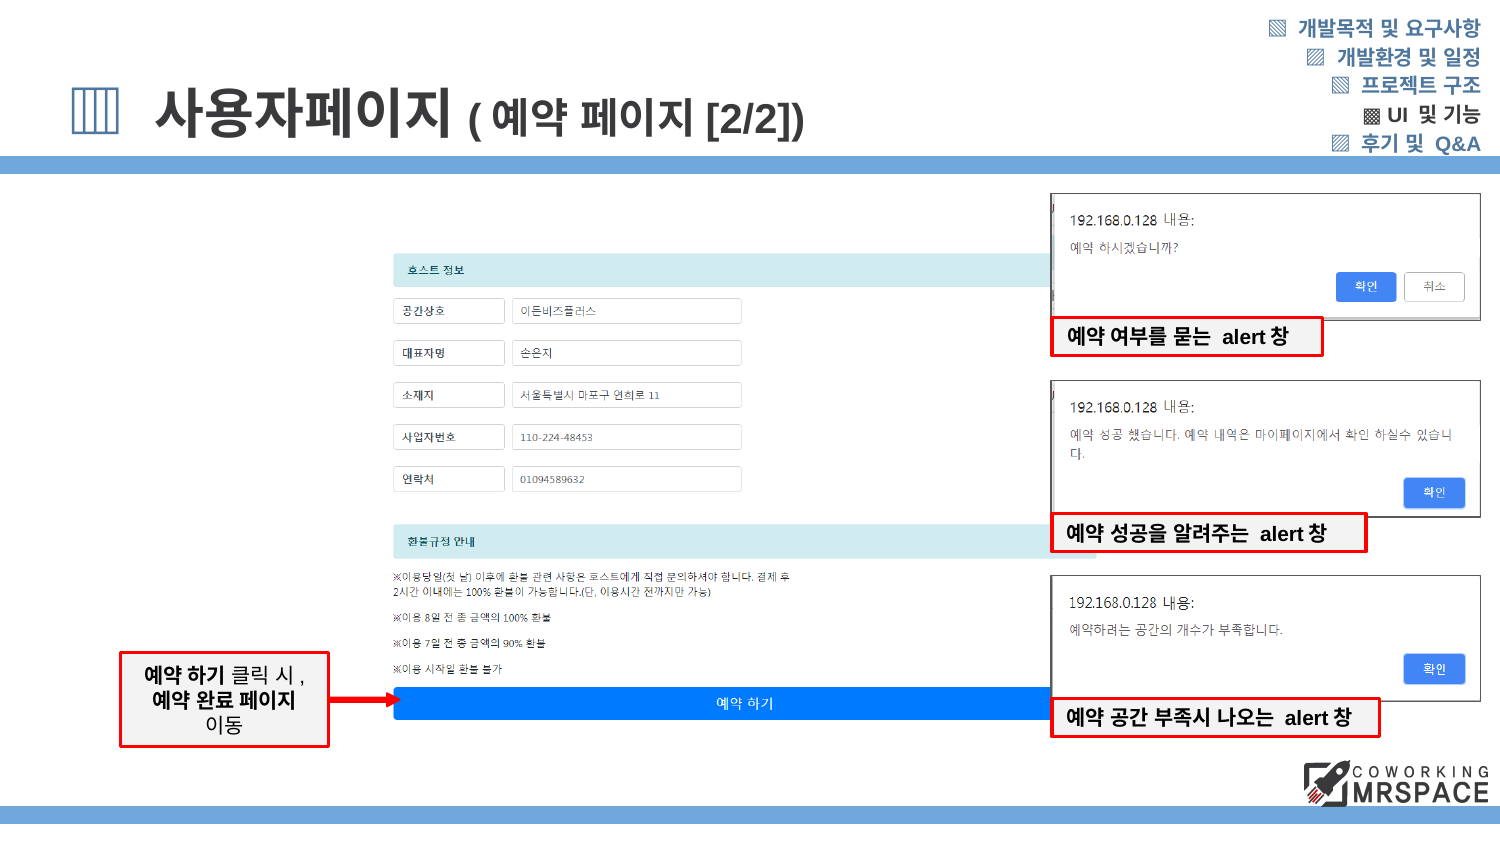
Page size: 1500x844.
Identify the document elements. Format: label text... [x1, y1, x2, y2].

text_box 예약 공간 부족시 나오는 alert창 [1103, 708, 1380, 737]
text_box ▧ 개발목적 및 요구사항 ▨ 개발환경 및 일정 ▧ 프로젝트 구조 ▩ UI 및 기능 ▨ 후기 및 Q&A [999, 0, 1497, 167]
text_box 예약 여부를 묻는 alert창 [1107, 328, 1323, 356]
text_box [329, 697, 381, 703]
text_box 예약 성공을 알려주는 alert창 [1107, 525, 1367, 552]
picture [386, 193, 1481, 729]
text_box [0, 157, 1500, 174]
title ▥ 사용자페이지(예약 페이지[2/2]) [51, 60, 999, 155]
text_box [0, 760, 1500, 824]
text_box 예약 하기 클릭 시, 예약 완료 페이지 이동 [120, 652, 329, 747]
